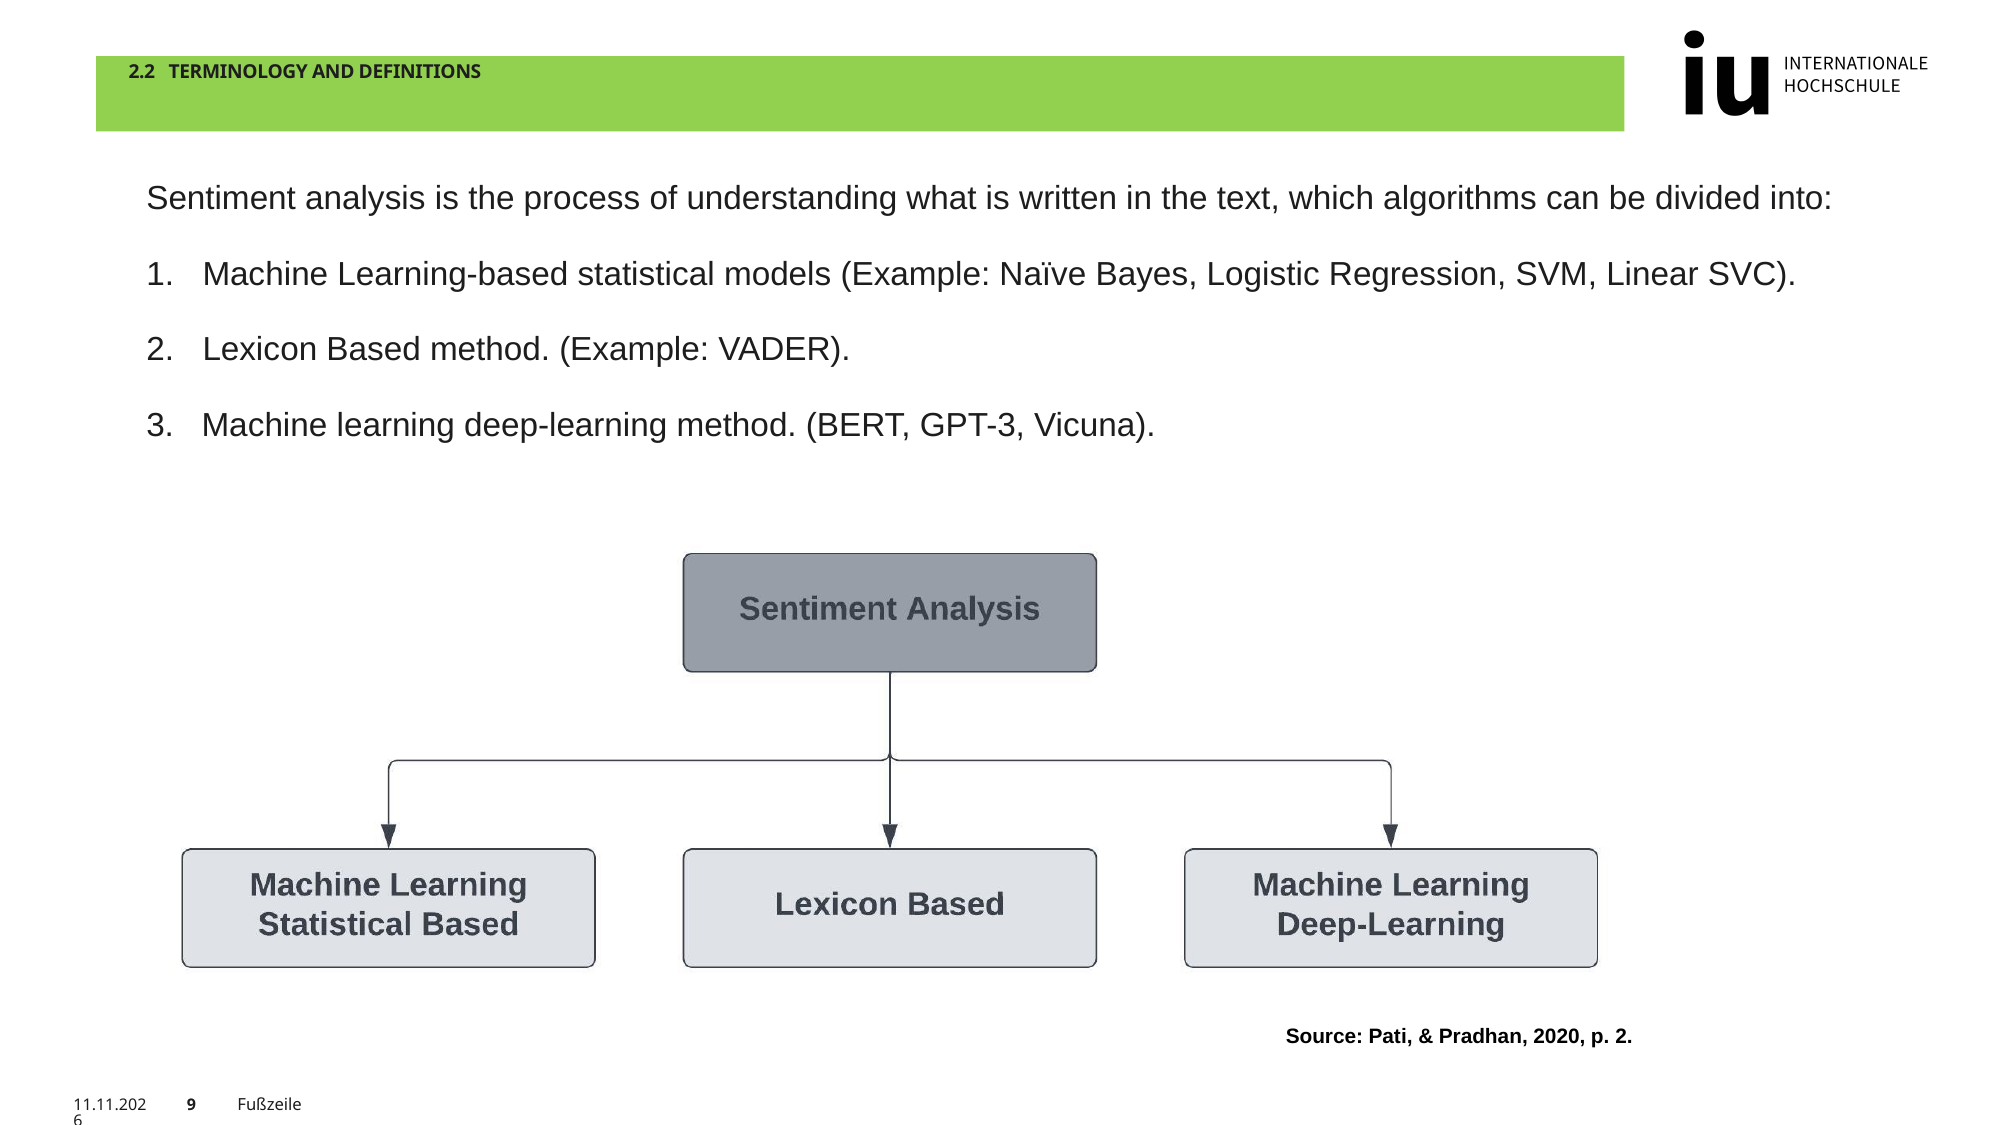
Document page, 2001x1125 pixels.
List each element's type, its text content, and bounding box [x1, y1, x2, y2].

slide_number 9 [157, 1093, 226, 1116]
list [122, 494, 1656, 1026]
footer Fußzeile [237, 1093, 1956, 1116]
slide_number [73, 1093, 151, 1116]
text_box Source: Pati, & Pradhan, 2020, p. 2. [1270, 1015, 1686, 1056]
text_box Sentiment analysis is the process of understanding what is written in the text, which algorithms can be divided into: Machine Learning-based statistical models (Example: Naïve Bayes, Logistic Regression, SVM, Linear SVC). Lexicon Based method. (Example: VADER). 3. Machine learning deep-learning method. (BERT, GPT-3, Vicuna). [96, 148, 1907, 541]
title 2.2 Terminology and Definitions [96, 56, 1625, 132]
picture [1628, 0, 1985, 172]
